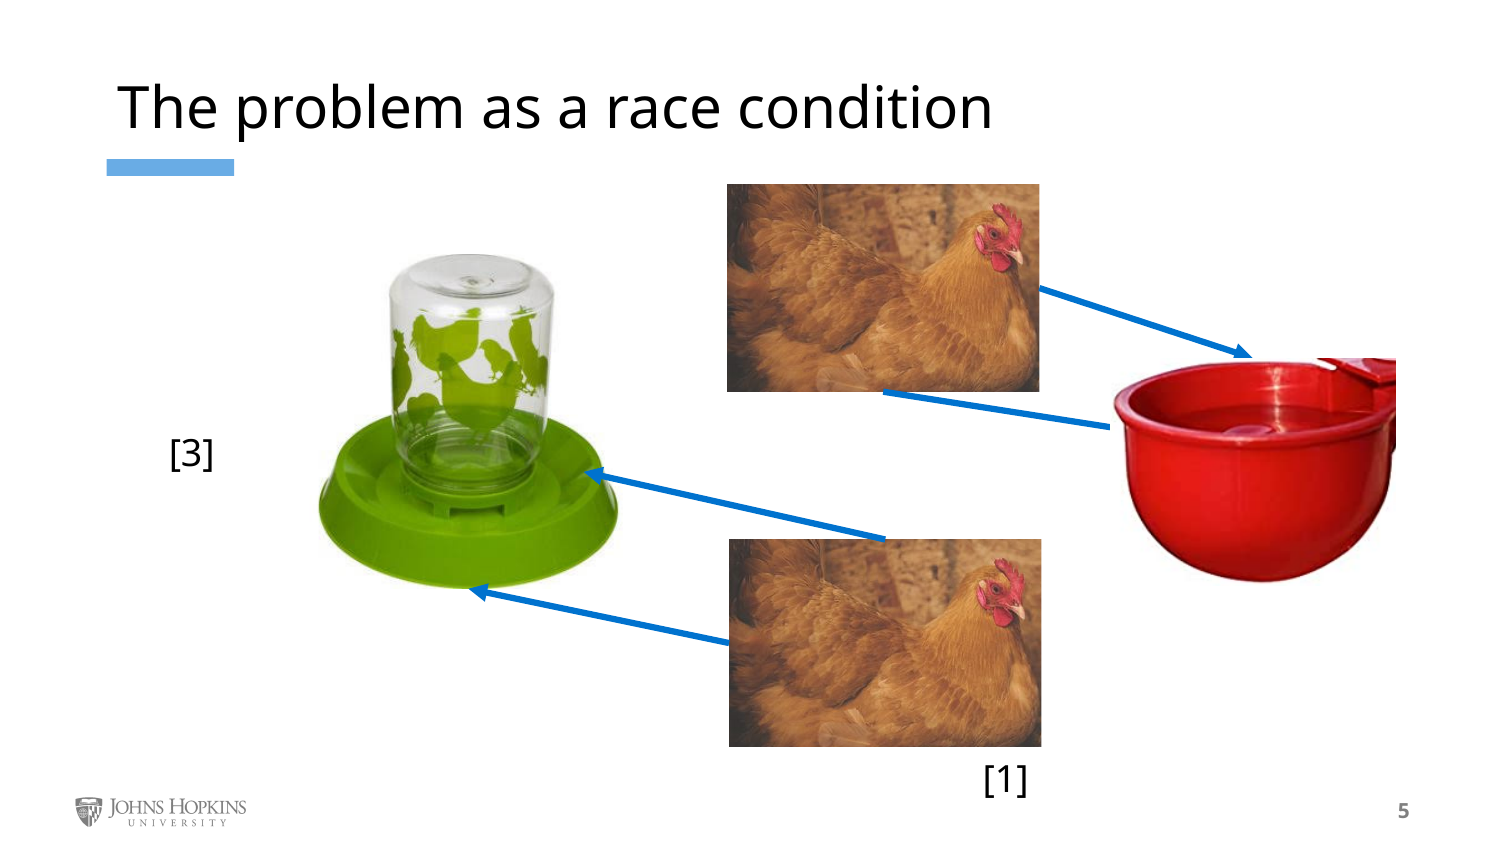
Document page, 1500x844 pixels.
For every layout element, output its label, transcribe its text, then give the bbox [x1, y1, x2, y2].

text_box [1] [967, 747, 1044, 808]
picture [301, 254, 636, 589]
picture [1109, 358, 1396, 586]
picture [729, 539, 1042, 747]
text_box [883, 288, 1253, 472]
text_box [452, 471, 869, 646]
title The problem as a race condition [103, 70, 1397, 161]
picture [727, 184, 1040, 392]
text_box [3] [154, 421, 230, 482]
